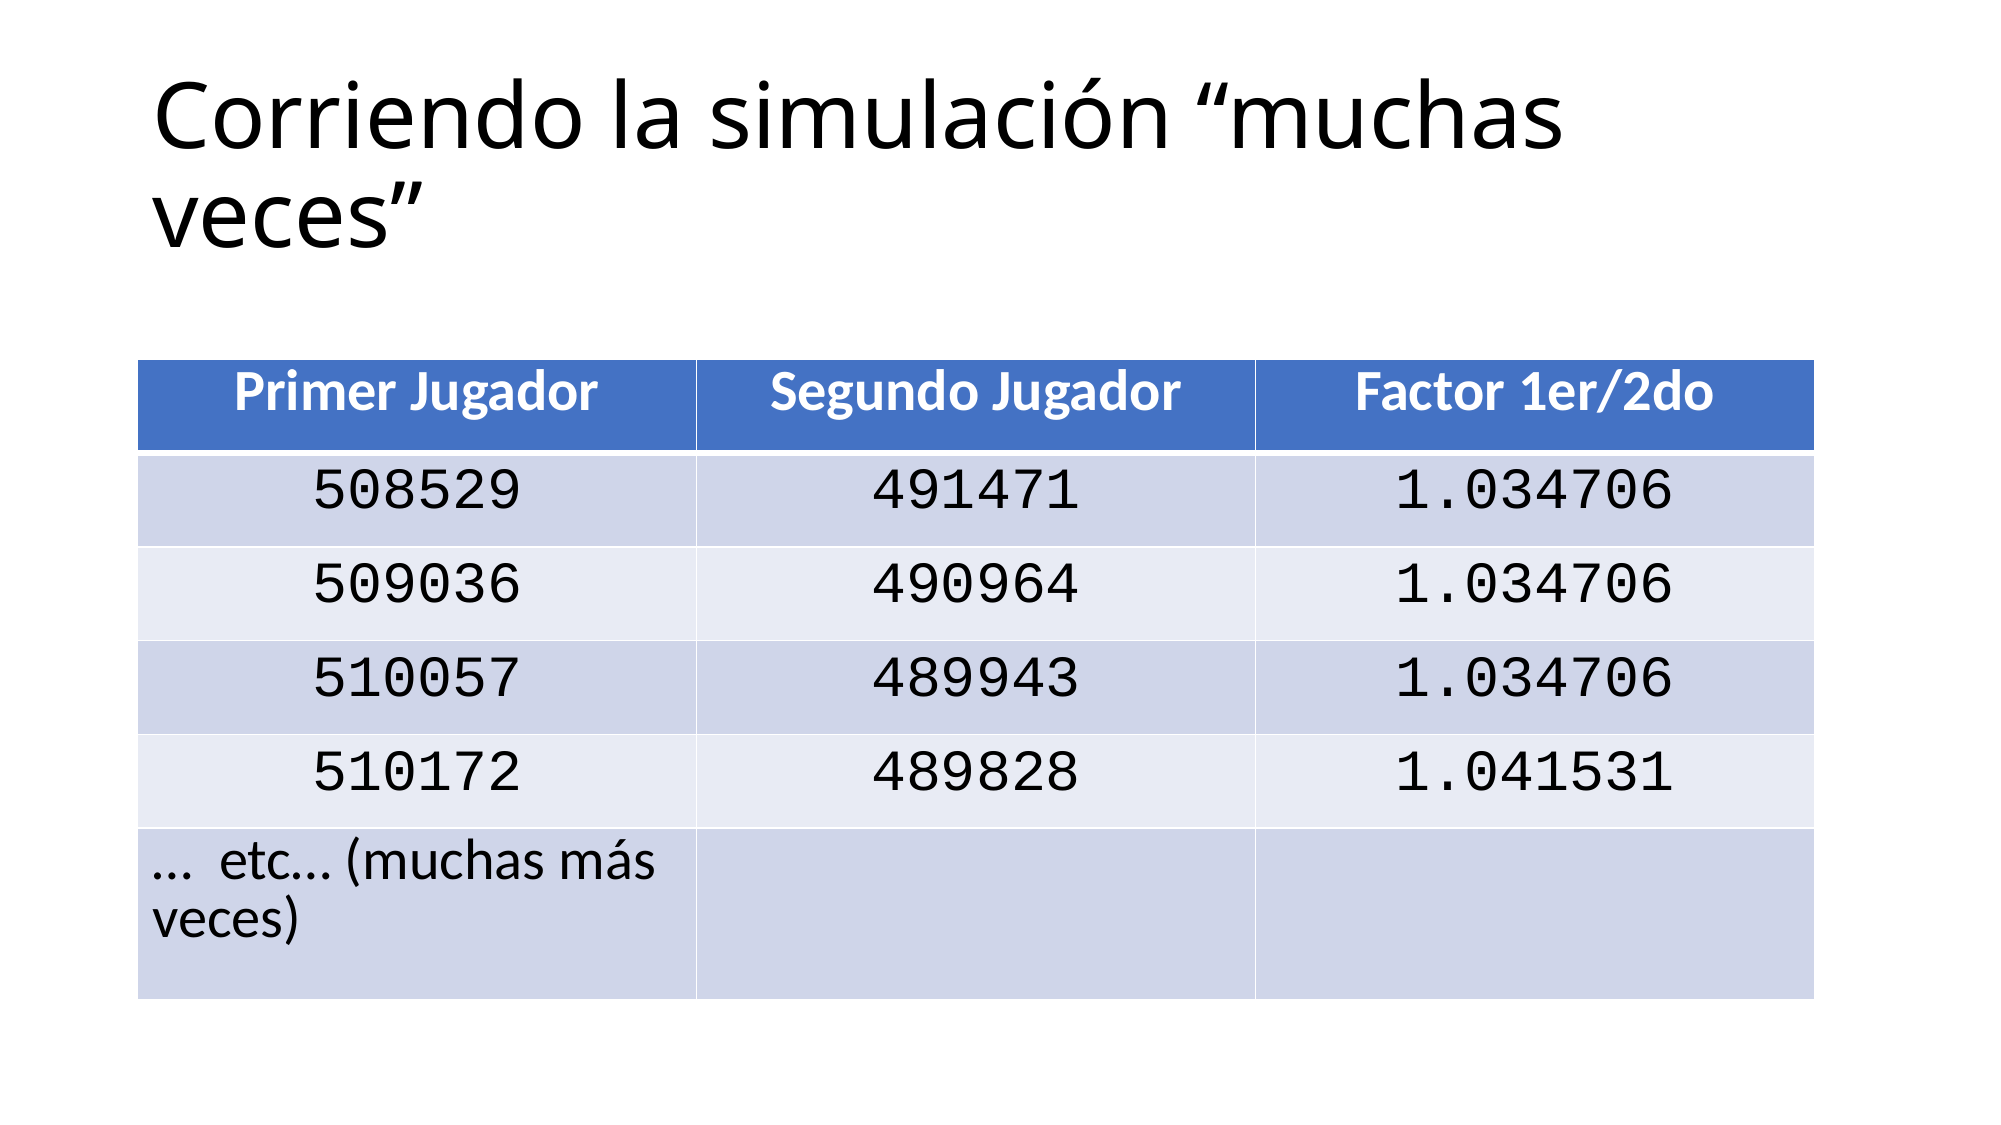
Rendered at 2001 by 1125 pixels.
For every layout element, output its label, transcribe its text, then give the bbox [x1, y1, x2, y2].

table_cell 1.034706 [1256, 641, 1814, 734]
table_cell 490964 [697, 548, 1255, 640]
table_cell 1.034706 [1256, 548, 1814, 640]
table_cell 510172 [138, 735, 696, 827]
table_cell 508529 [138, 456, 696, 546]
table_cell 1.041531 [1256, 735, 1814, 827]
table_header Factor 1er/2do [1256, 360, 1814, 450]
table_cell 509036 [138, 548, 696, 640]
table_cell [1256, 829, 1814, 999]
table_cell 489828 [697, 735, 1255, 827]
table_header Segundo Jugador [697, 360, 1255, 450]
table_cell [697, 829, 1255, 999]
title Corriendo la simulación “muchas veces” [137, 59, 1863, 278]
table_cell 1.034706 [1256, 456, 1814, 546]
table_cell 489943 [697, 641, 1255, 734]
table_cell 491471 [697, 456, 1255, 546]
table_cell … etc… (muchas más veces) [138, 829, 696, 999]
table_cell 510057 [138, 641, 696, 734]
table_header Primer Jugador [138, 360, 696, 450]
